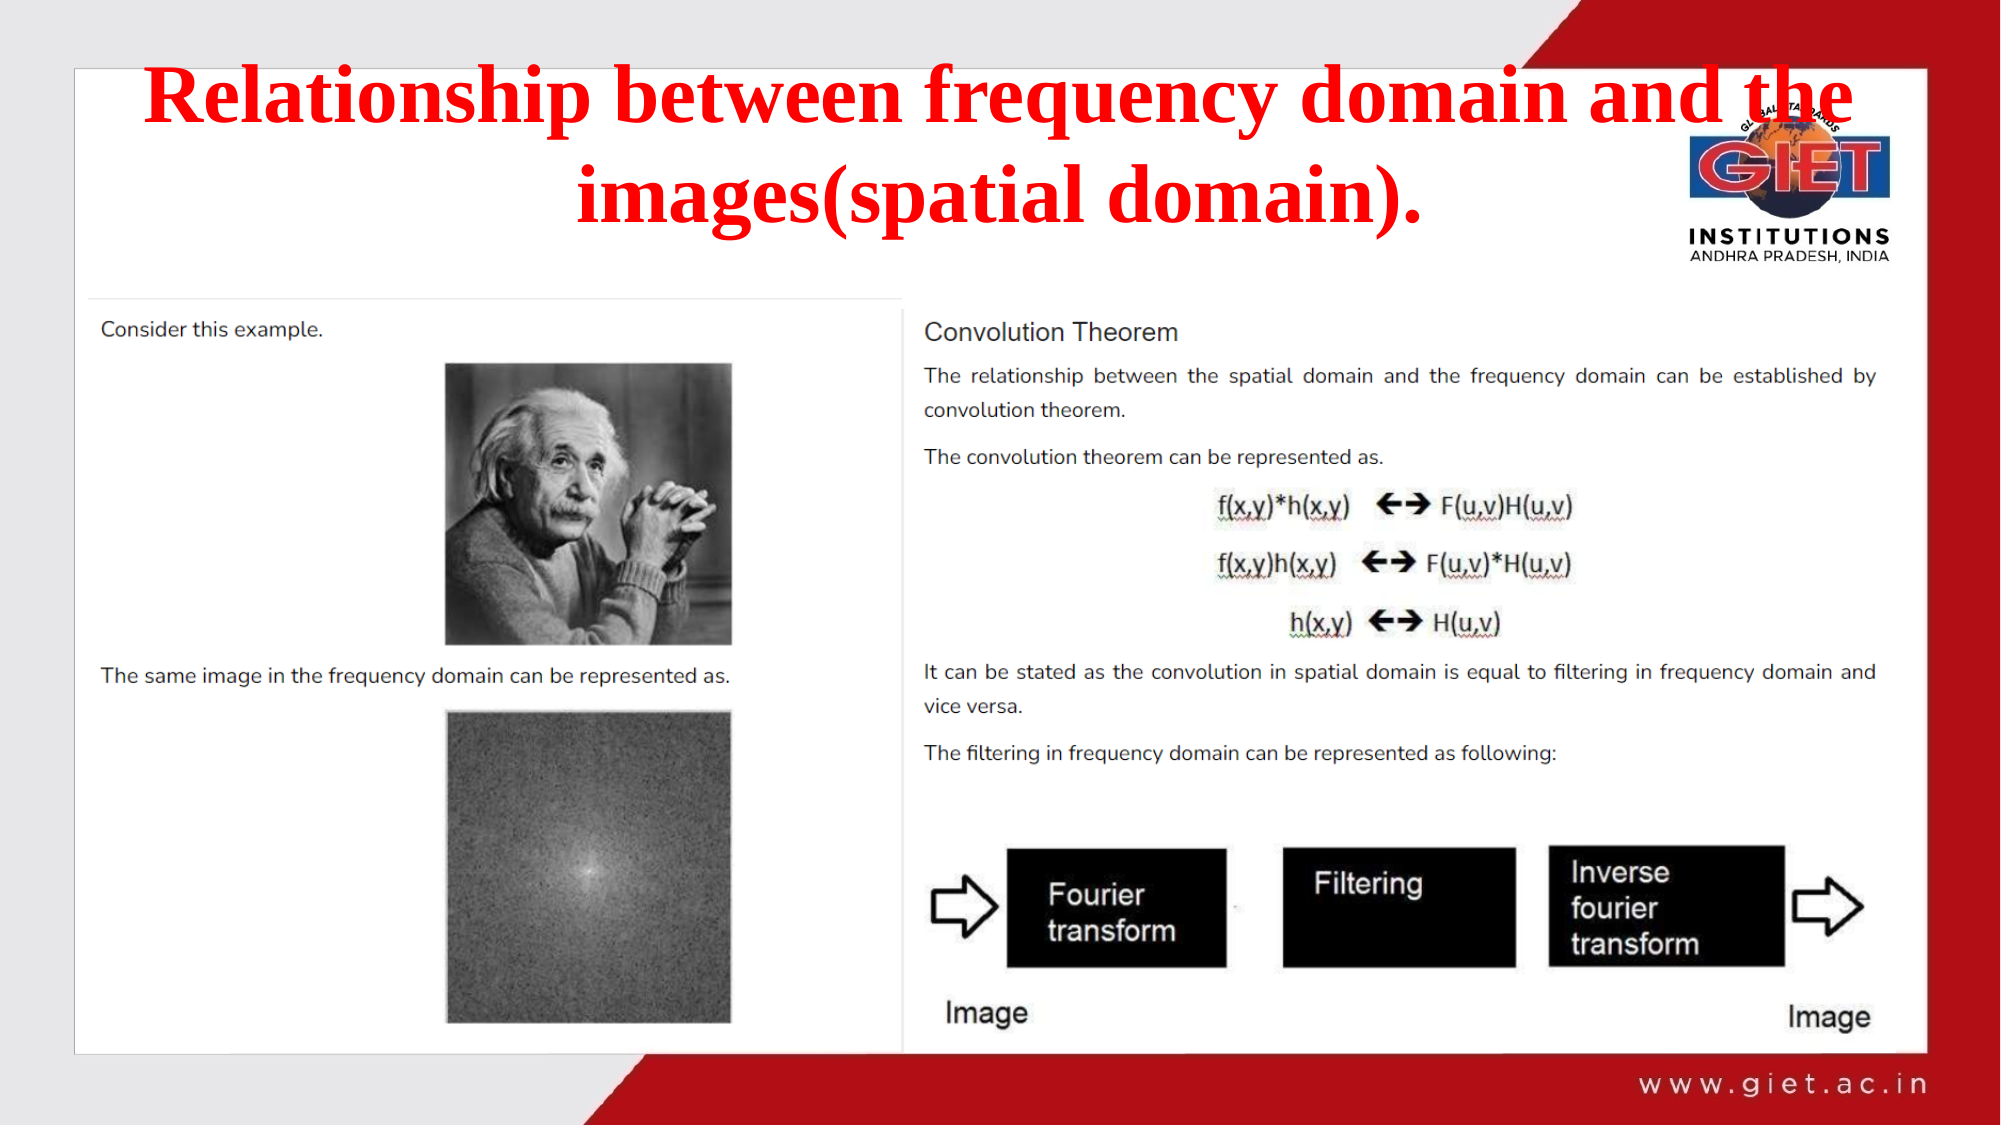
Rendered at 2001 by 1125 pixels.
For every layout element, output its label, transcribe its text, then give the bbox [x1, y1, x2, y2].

title Relationship between frequency domain and the images(spatial domain). [99, 45, 1900, 233]
picture [0, 0, 2001, 1125]
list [88, 294, 902, 1038]
